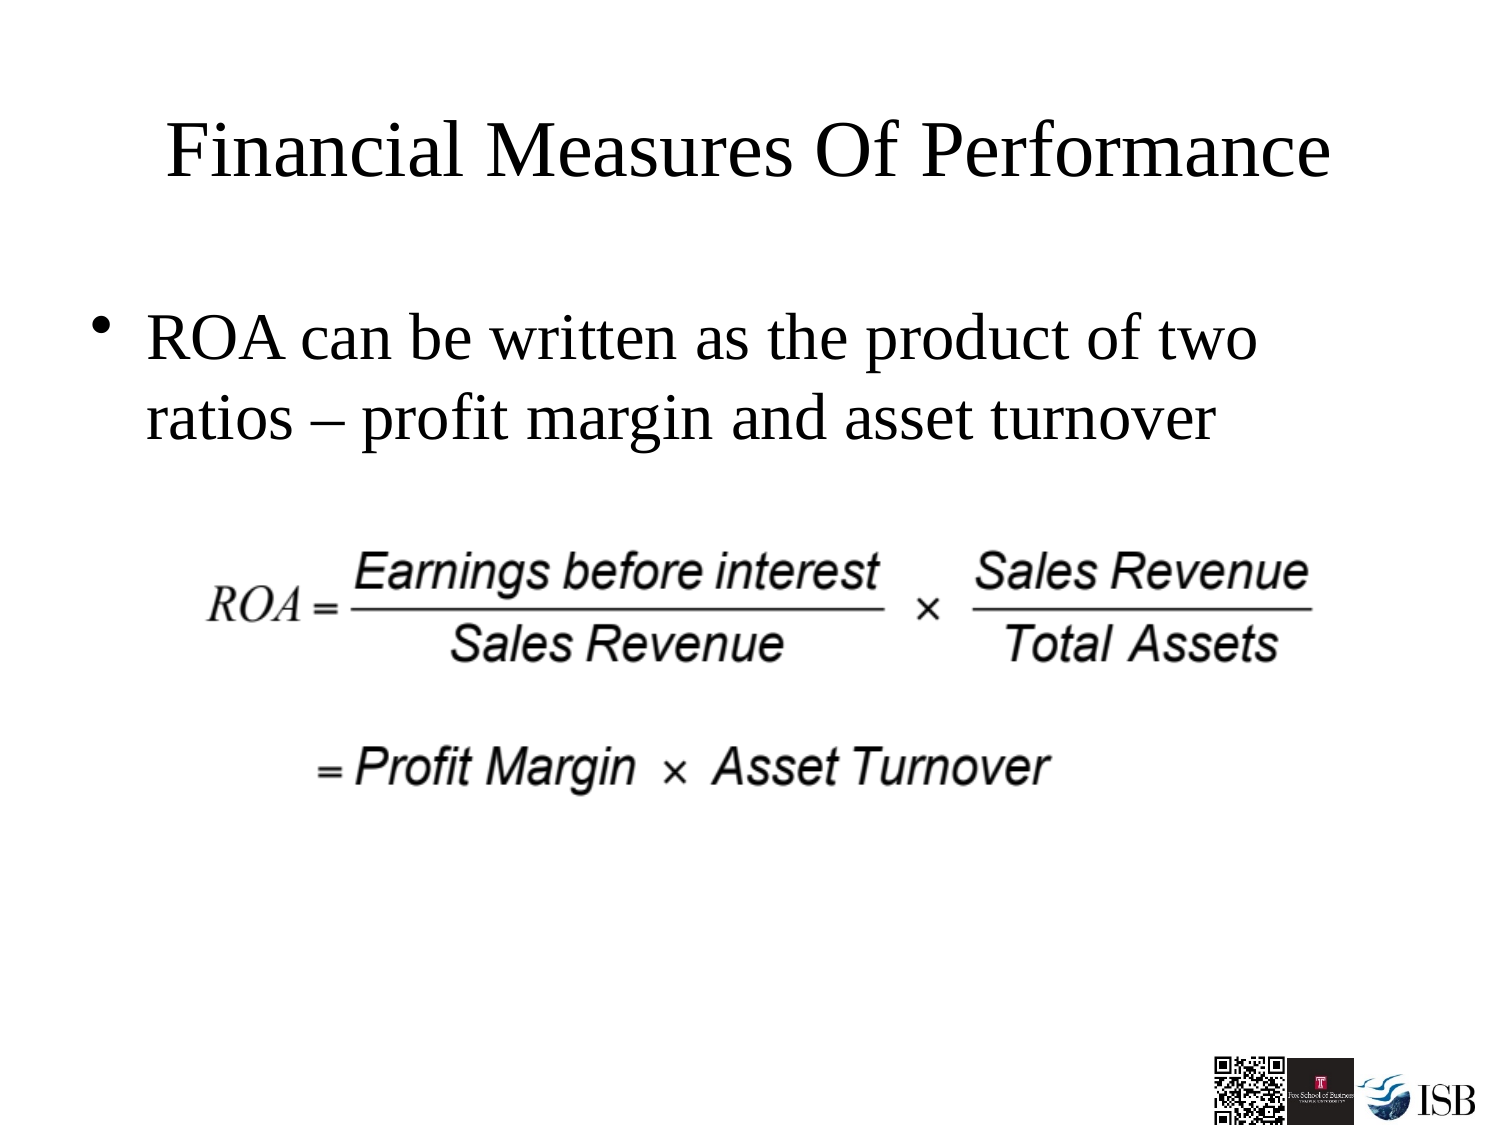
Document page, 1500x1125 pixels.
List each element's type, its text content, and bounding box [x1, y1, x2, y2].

picture [1212, 1055, 1475, 1125]
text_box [201, 539, 1315, 798]
title Financial Measures Of Performance [112, 50, 1388, 238]
list ROA can be written as the product of two ratios – profit margin and asset turnover [75, 285, 1425, 575]
